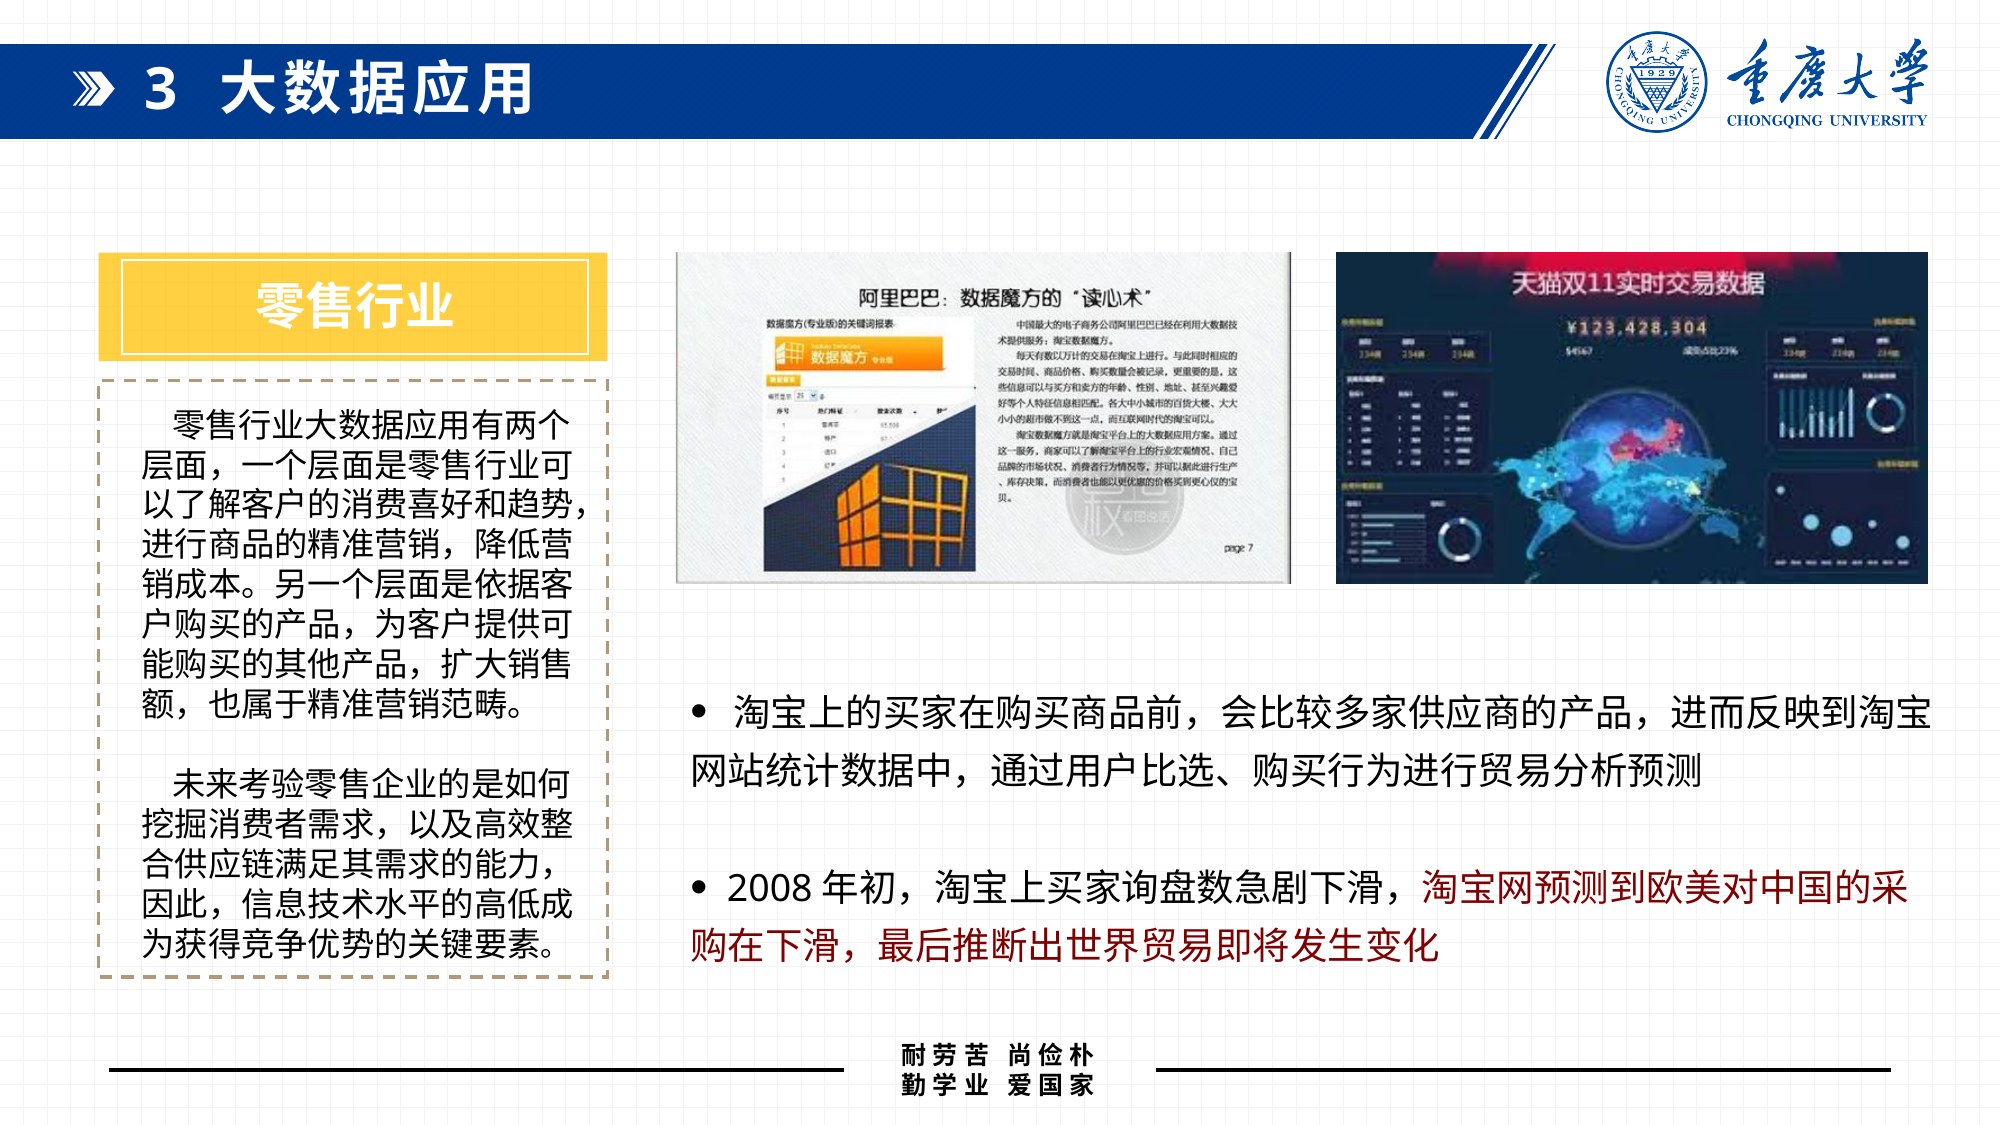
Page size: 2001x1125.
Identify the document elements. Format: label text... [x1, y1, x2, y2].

text_box 零售行业大数据应用有两个层面，一个层面是零售行业可以了解客户的消费喜好和趋势，进行商品的精准营销，降低营销成本。另一个层面是依据客户购买的产品，为客户提供可能购买的其他产品，扩大销售额，也属于精准营销范畴。 未来考验零售企业的是如何挖掘消费者需求，以及高效整合供应链满足其需求的能力，因此，信息技术水平的高低成为获得竞争优势的关键要素。 [126, 396, 608, 970]
picture [1606, 31, 1928, 133]
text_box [98, 252, 608, 362]
text_box 淘宝上的买家在购买商品前，会比较多家供应商的产品，进而反映到淘宝网站统计数据中，通过用户比选、购买行为进行贸易分析预测 2008年初，淘宝上买家询盘数急剧下滑，淘宝网预测到欧美对中国的采购在下滑，最后推断出世界贸易即将发生变化 [675, 667, 1959, 975]
picture [675, 252, 1292, 584]
picture [1336, 252, 1928, 584]
list 3 大数据应用 [108, 51, 1356, 136]
text_box [98, 379, 608, 978]
